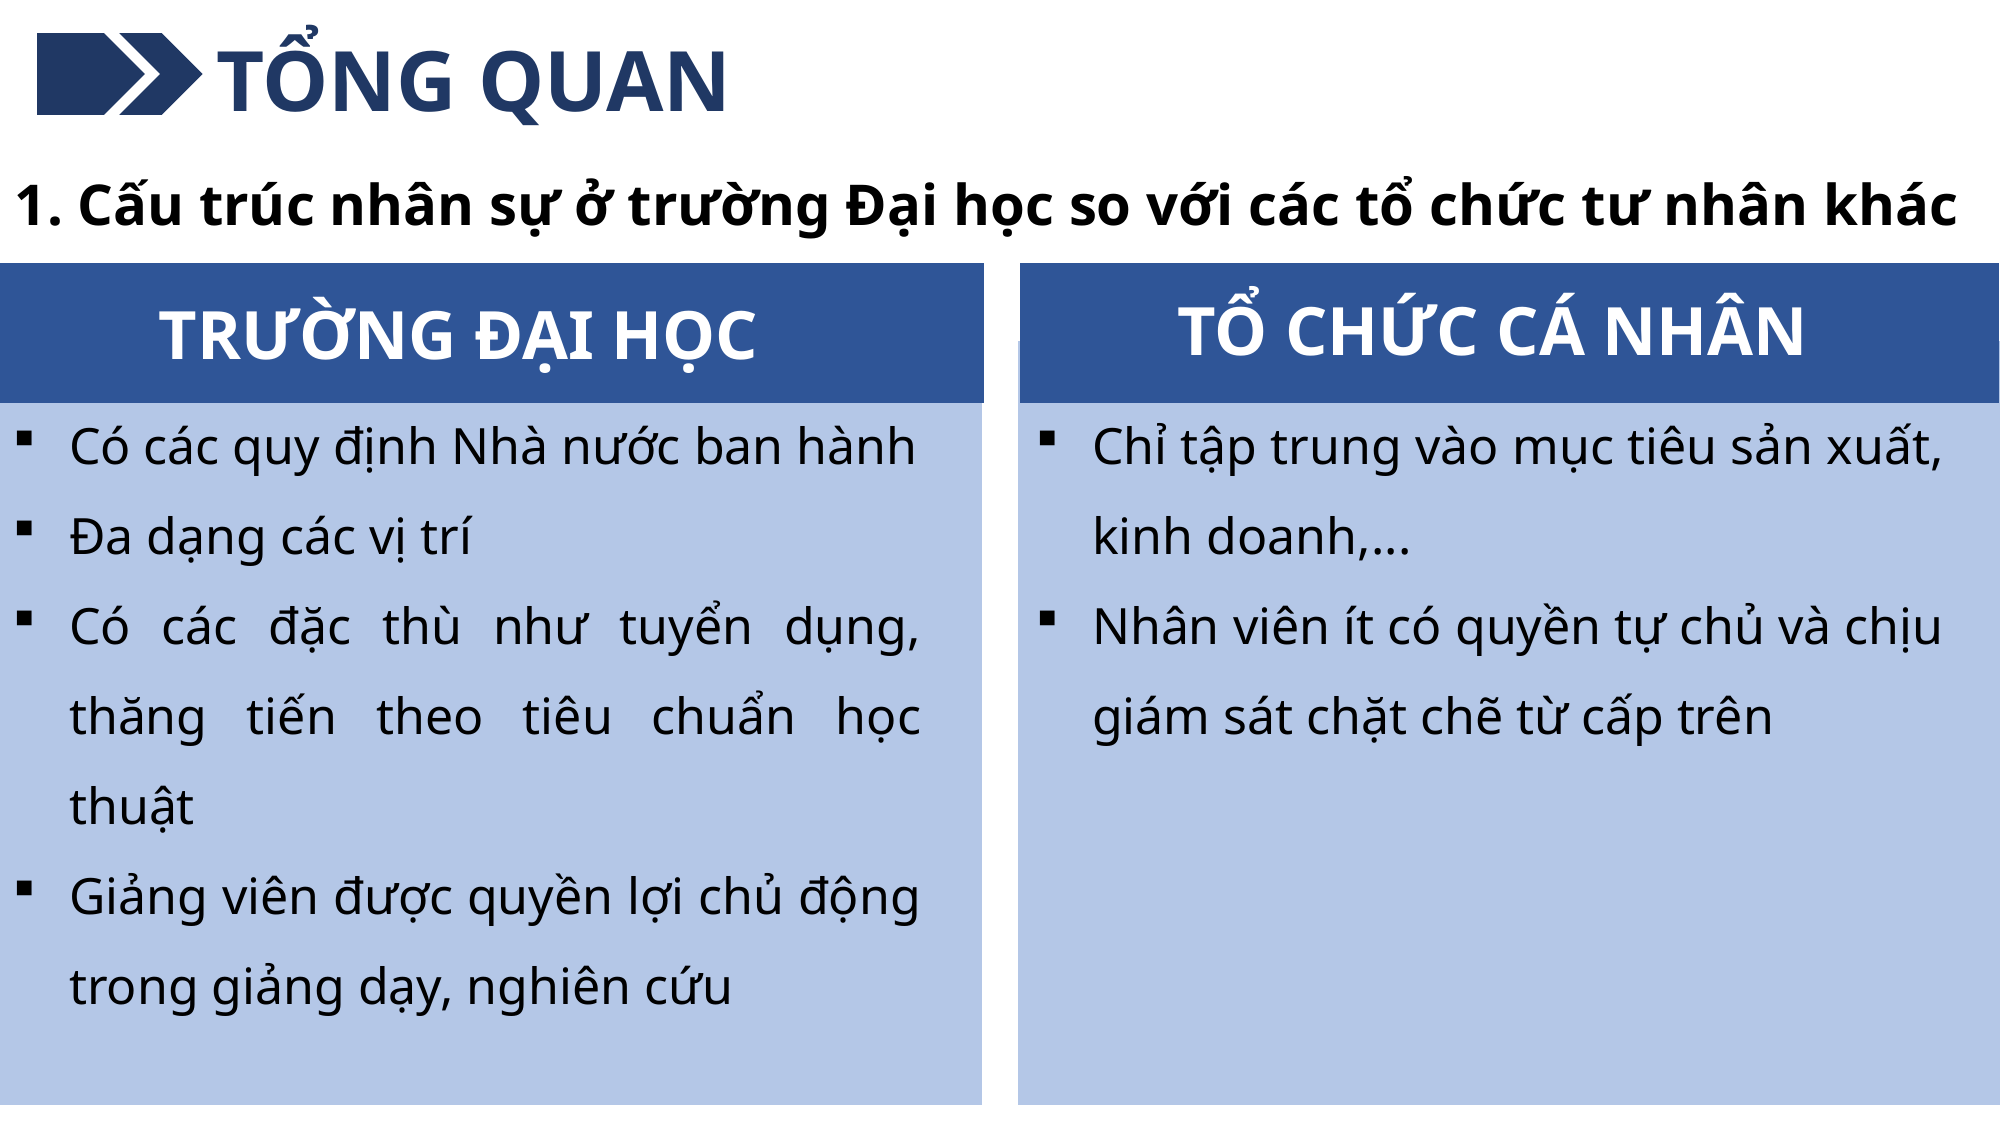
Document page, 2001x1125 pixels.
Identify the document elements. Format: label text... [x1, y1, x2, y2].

text_box [0, 403, 982, 1105]
text_box TỔNG QUAN [201, 21, 2000, 128]
text_box TỔ CHỨC CÁ NHÂN [1162, 281, 1857, 376]
text_box [1020, 263, 1999, 403]
text_box [0, 263, 984, 403]
text_box [37, 33, 145, 115]
text_box [1018, 341, 2000, 1105]
text_box Có các quy định Nhà nước ban hành Đa dạng các vị trí Có các đặc thù như tuyển dụng, thăng tiến theo tiêu chuẩn học thuật Giảng viên được quyền lợi chủ động trong giảng dạy, nghiên cứu [0, 403, 937, 1022]
text_box [119, 33, 203, 115]
text_box Chỉ tập trung vào mục tiêu sản xuất, kinh doanh,... Nhân viên ít có quyền tự chủ và chịu giám sát chặt chẽ từ cấp trên [1021, 403, 1960, 752]
text_box TRƯỜNG ĐẠI HỌC [143, 285, 795, 380]
text_box 1. Cấu trúc nhân sự ở trường Đại học so với các tổ chức tư nhân khác [0, 128, 2000, 244]
